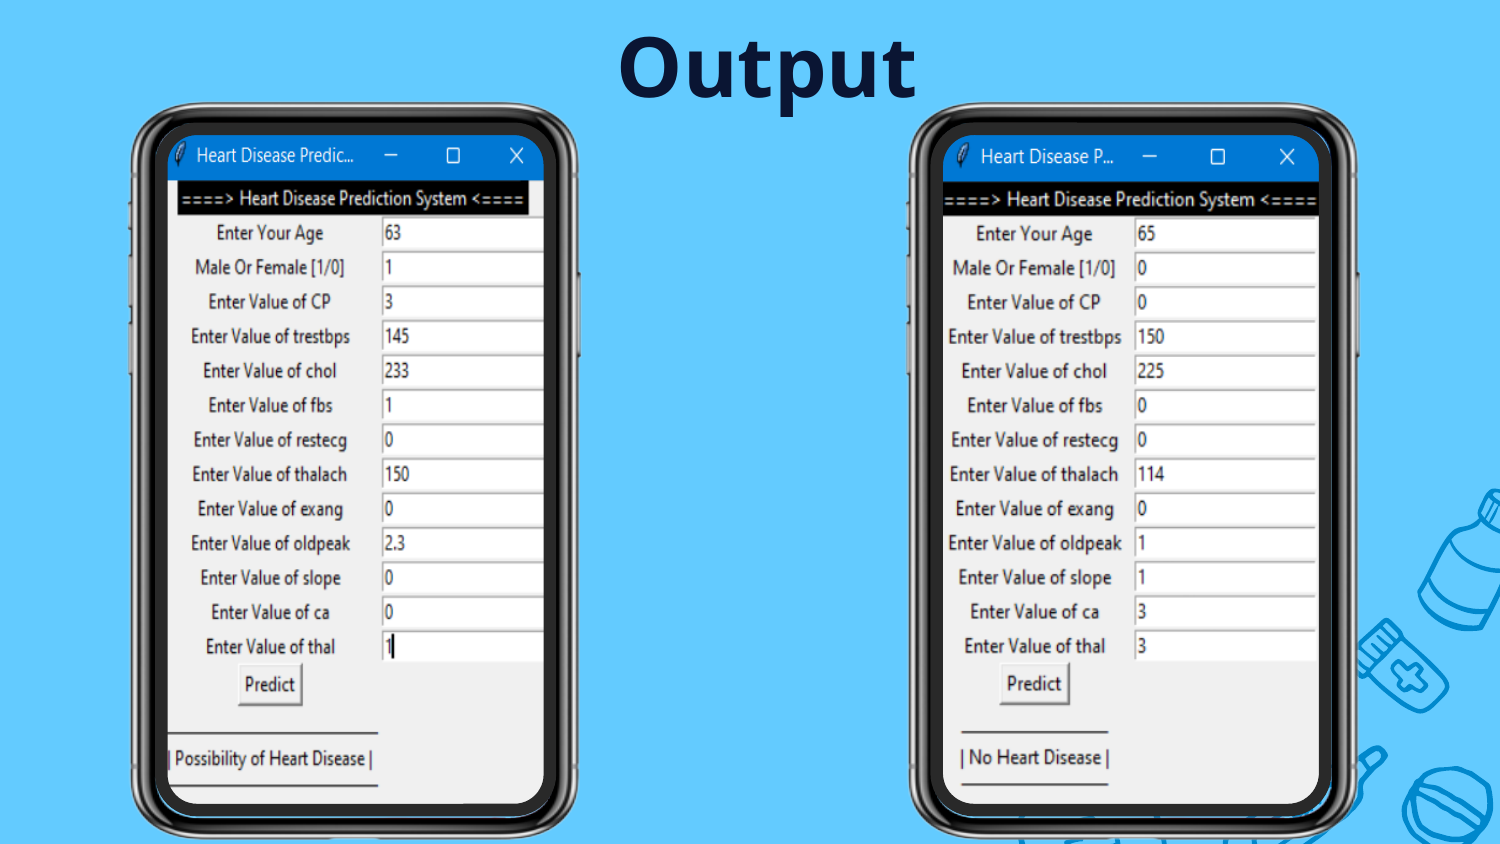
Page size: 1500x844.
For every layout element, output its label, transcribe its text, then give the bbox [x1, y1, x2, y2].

picture [115, 94, 595, 844]
picture [1363, 636, 1374, 656]
picture [1367, 754, 1374, 765]
picture [894, 94, 1374, 844]
title GUI Output [528, 38, 1007, 129]
